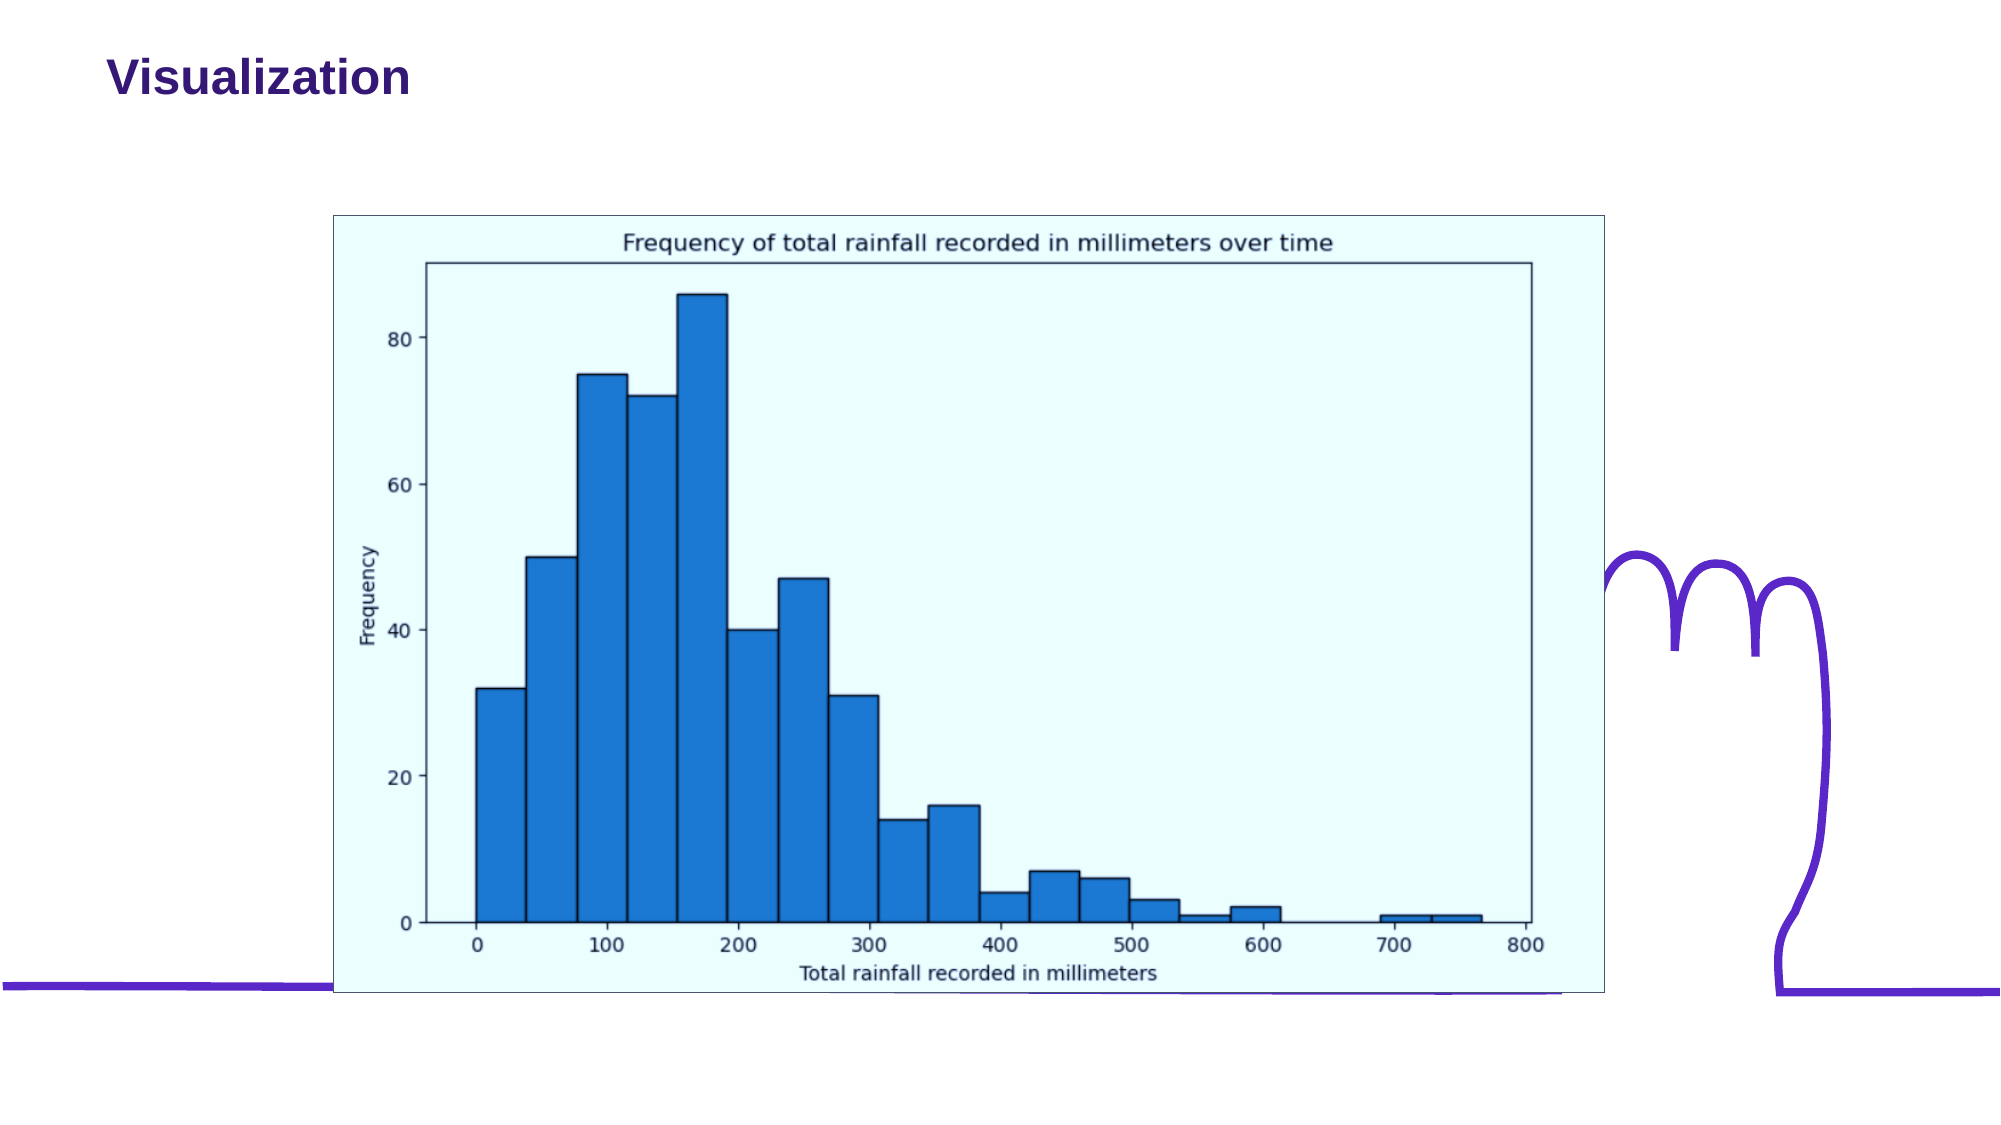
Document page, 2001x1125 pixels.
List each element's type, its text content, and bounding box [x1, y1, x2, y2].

picture [333, 215, 1605, 993]
text_box Visualization [0, 36, 593, 112]
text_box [1605, 333, 2000, 993]
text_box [2, 333, 333, 993]
